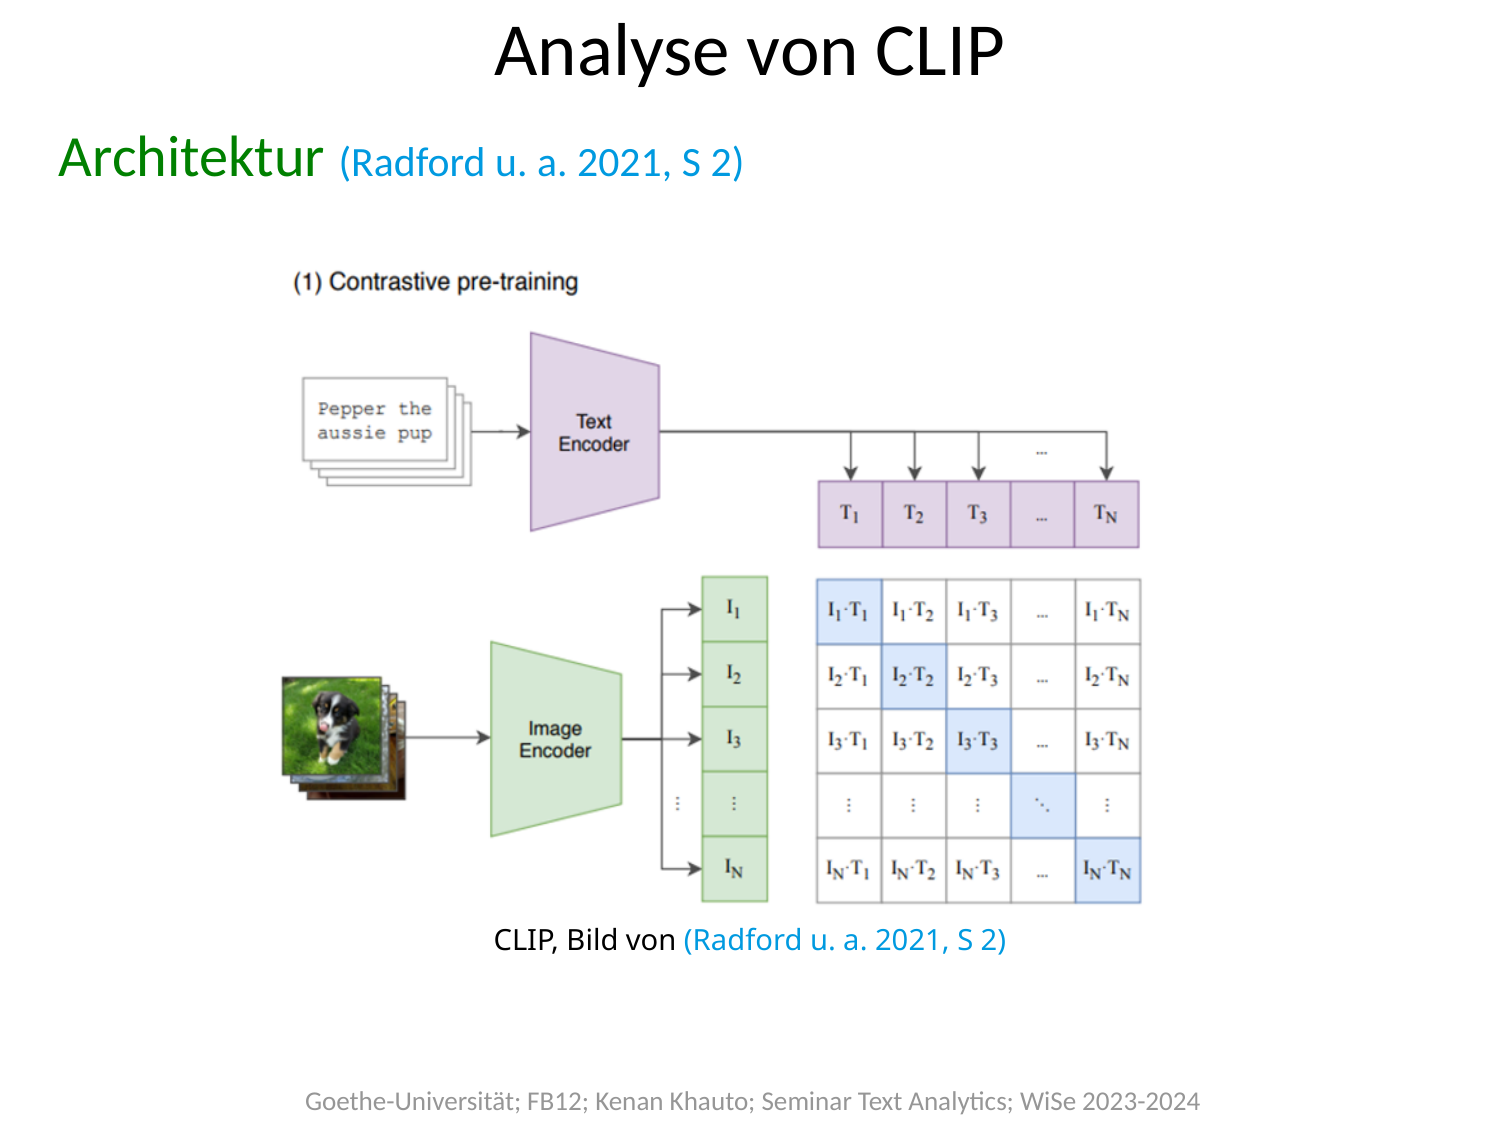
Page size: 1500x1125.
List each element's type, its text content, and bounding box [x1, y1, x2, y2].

picture [813, 573, 1161, 918]
picture [195, 258, 1221, 918]
title Analyse von CLIP [0, 0, 1500, 92]
text_box CLIP, Bild von (Radford u. a. 2021, S 2) [365, 914, 1135, 964]
list Architektur (Radford u. a. 2021, S 2) [0, 117, 1500, 190]
